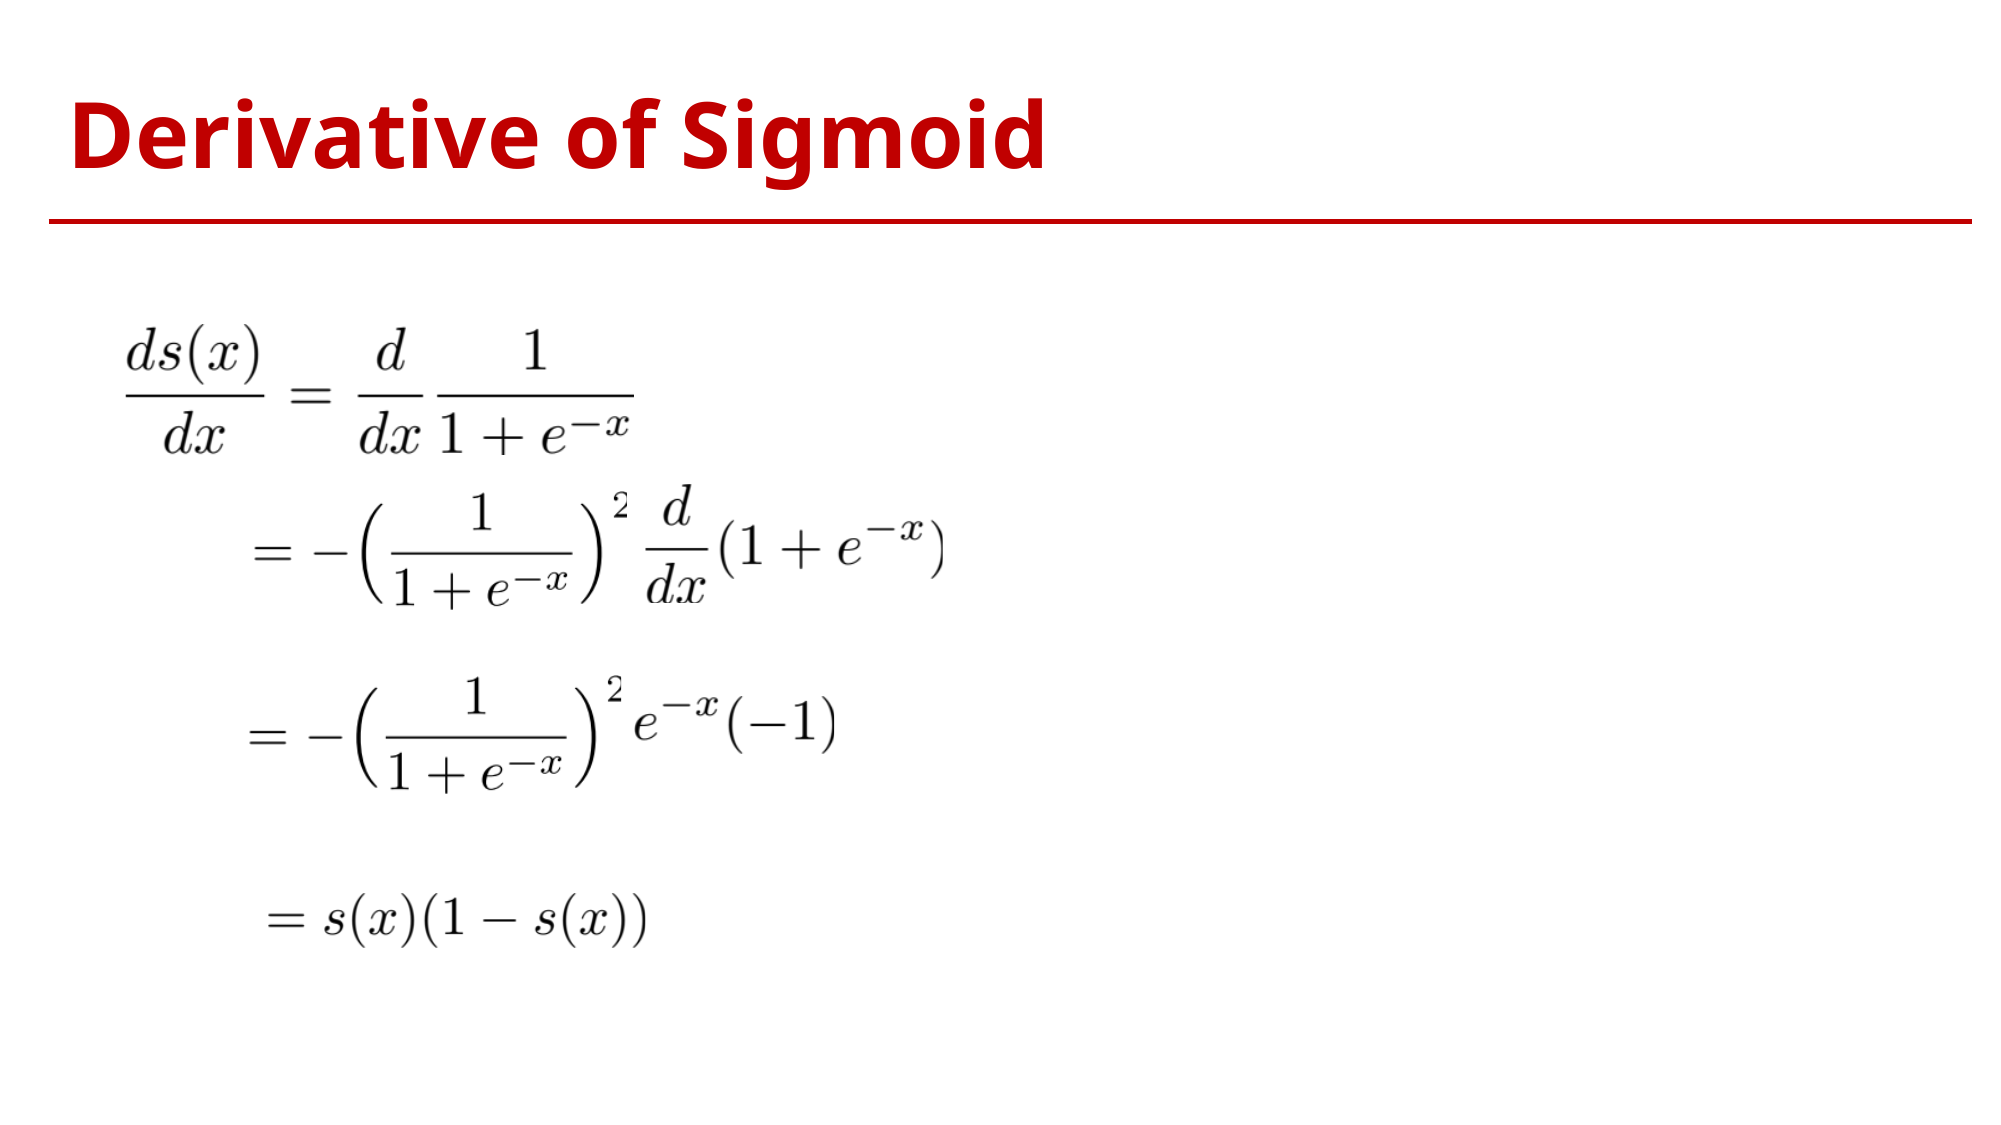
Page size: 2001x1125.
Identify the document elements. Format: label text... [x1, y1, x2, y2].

picture [267, 892, 646, 948]
picture [252, 490, 627, 610]
picture [125, 324, 634, 455]
picture [645, 483, 943, 603]
title Derivative of Sigmoid [52, 45, 1675, 233]
picture [247, 674, 622, 794]
picture [633, 695, 835, 754]
